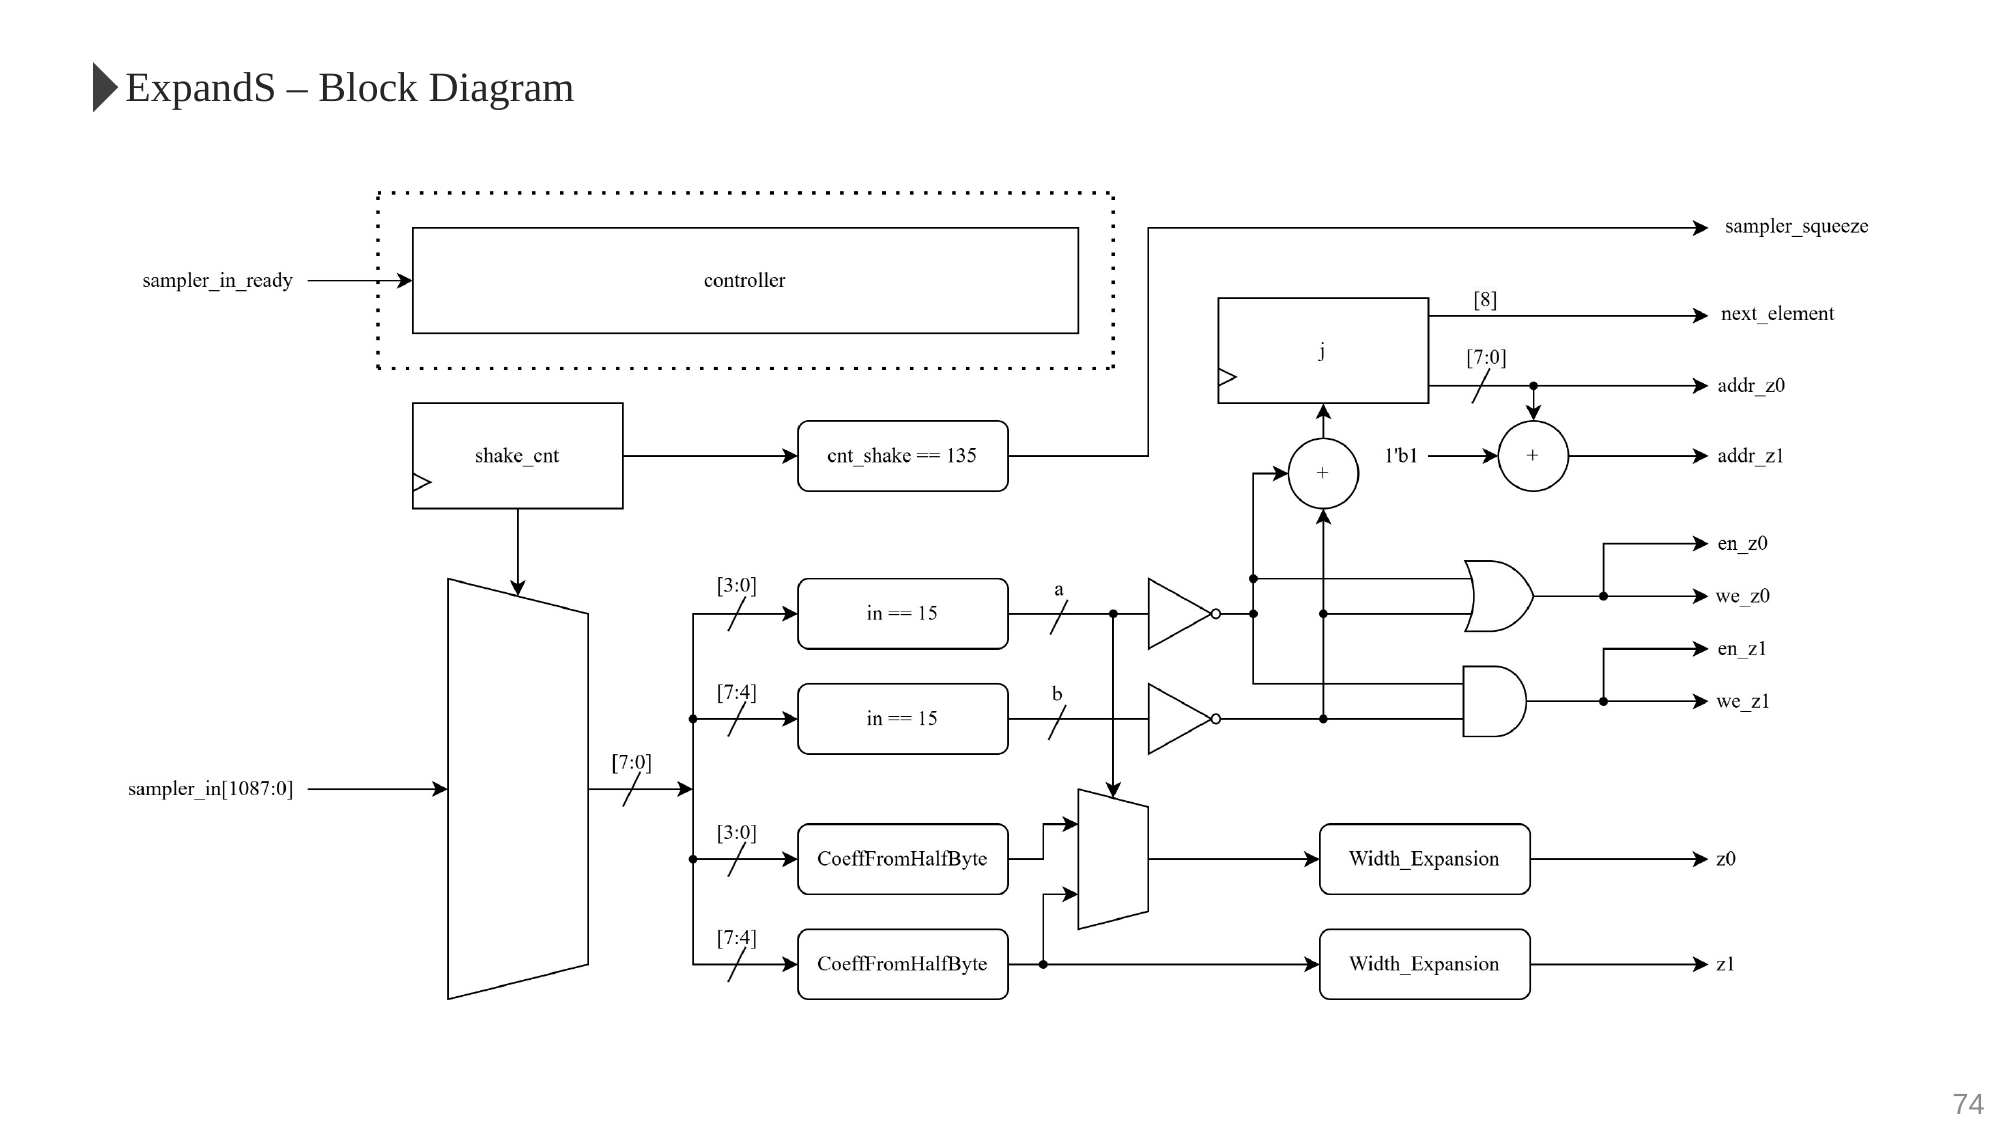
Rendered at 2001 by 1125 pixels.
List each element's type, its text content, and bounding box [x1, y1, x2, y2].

picture [114, 190, 1886, 1000]
slide_number 74 [1550, 1072, 2000, 1125]
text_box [93, 52, 592, 118]
